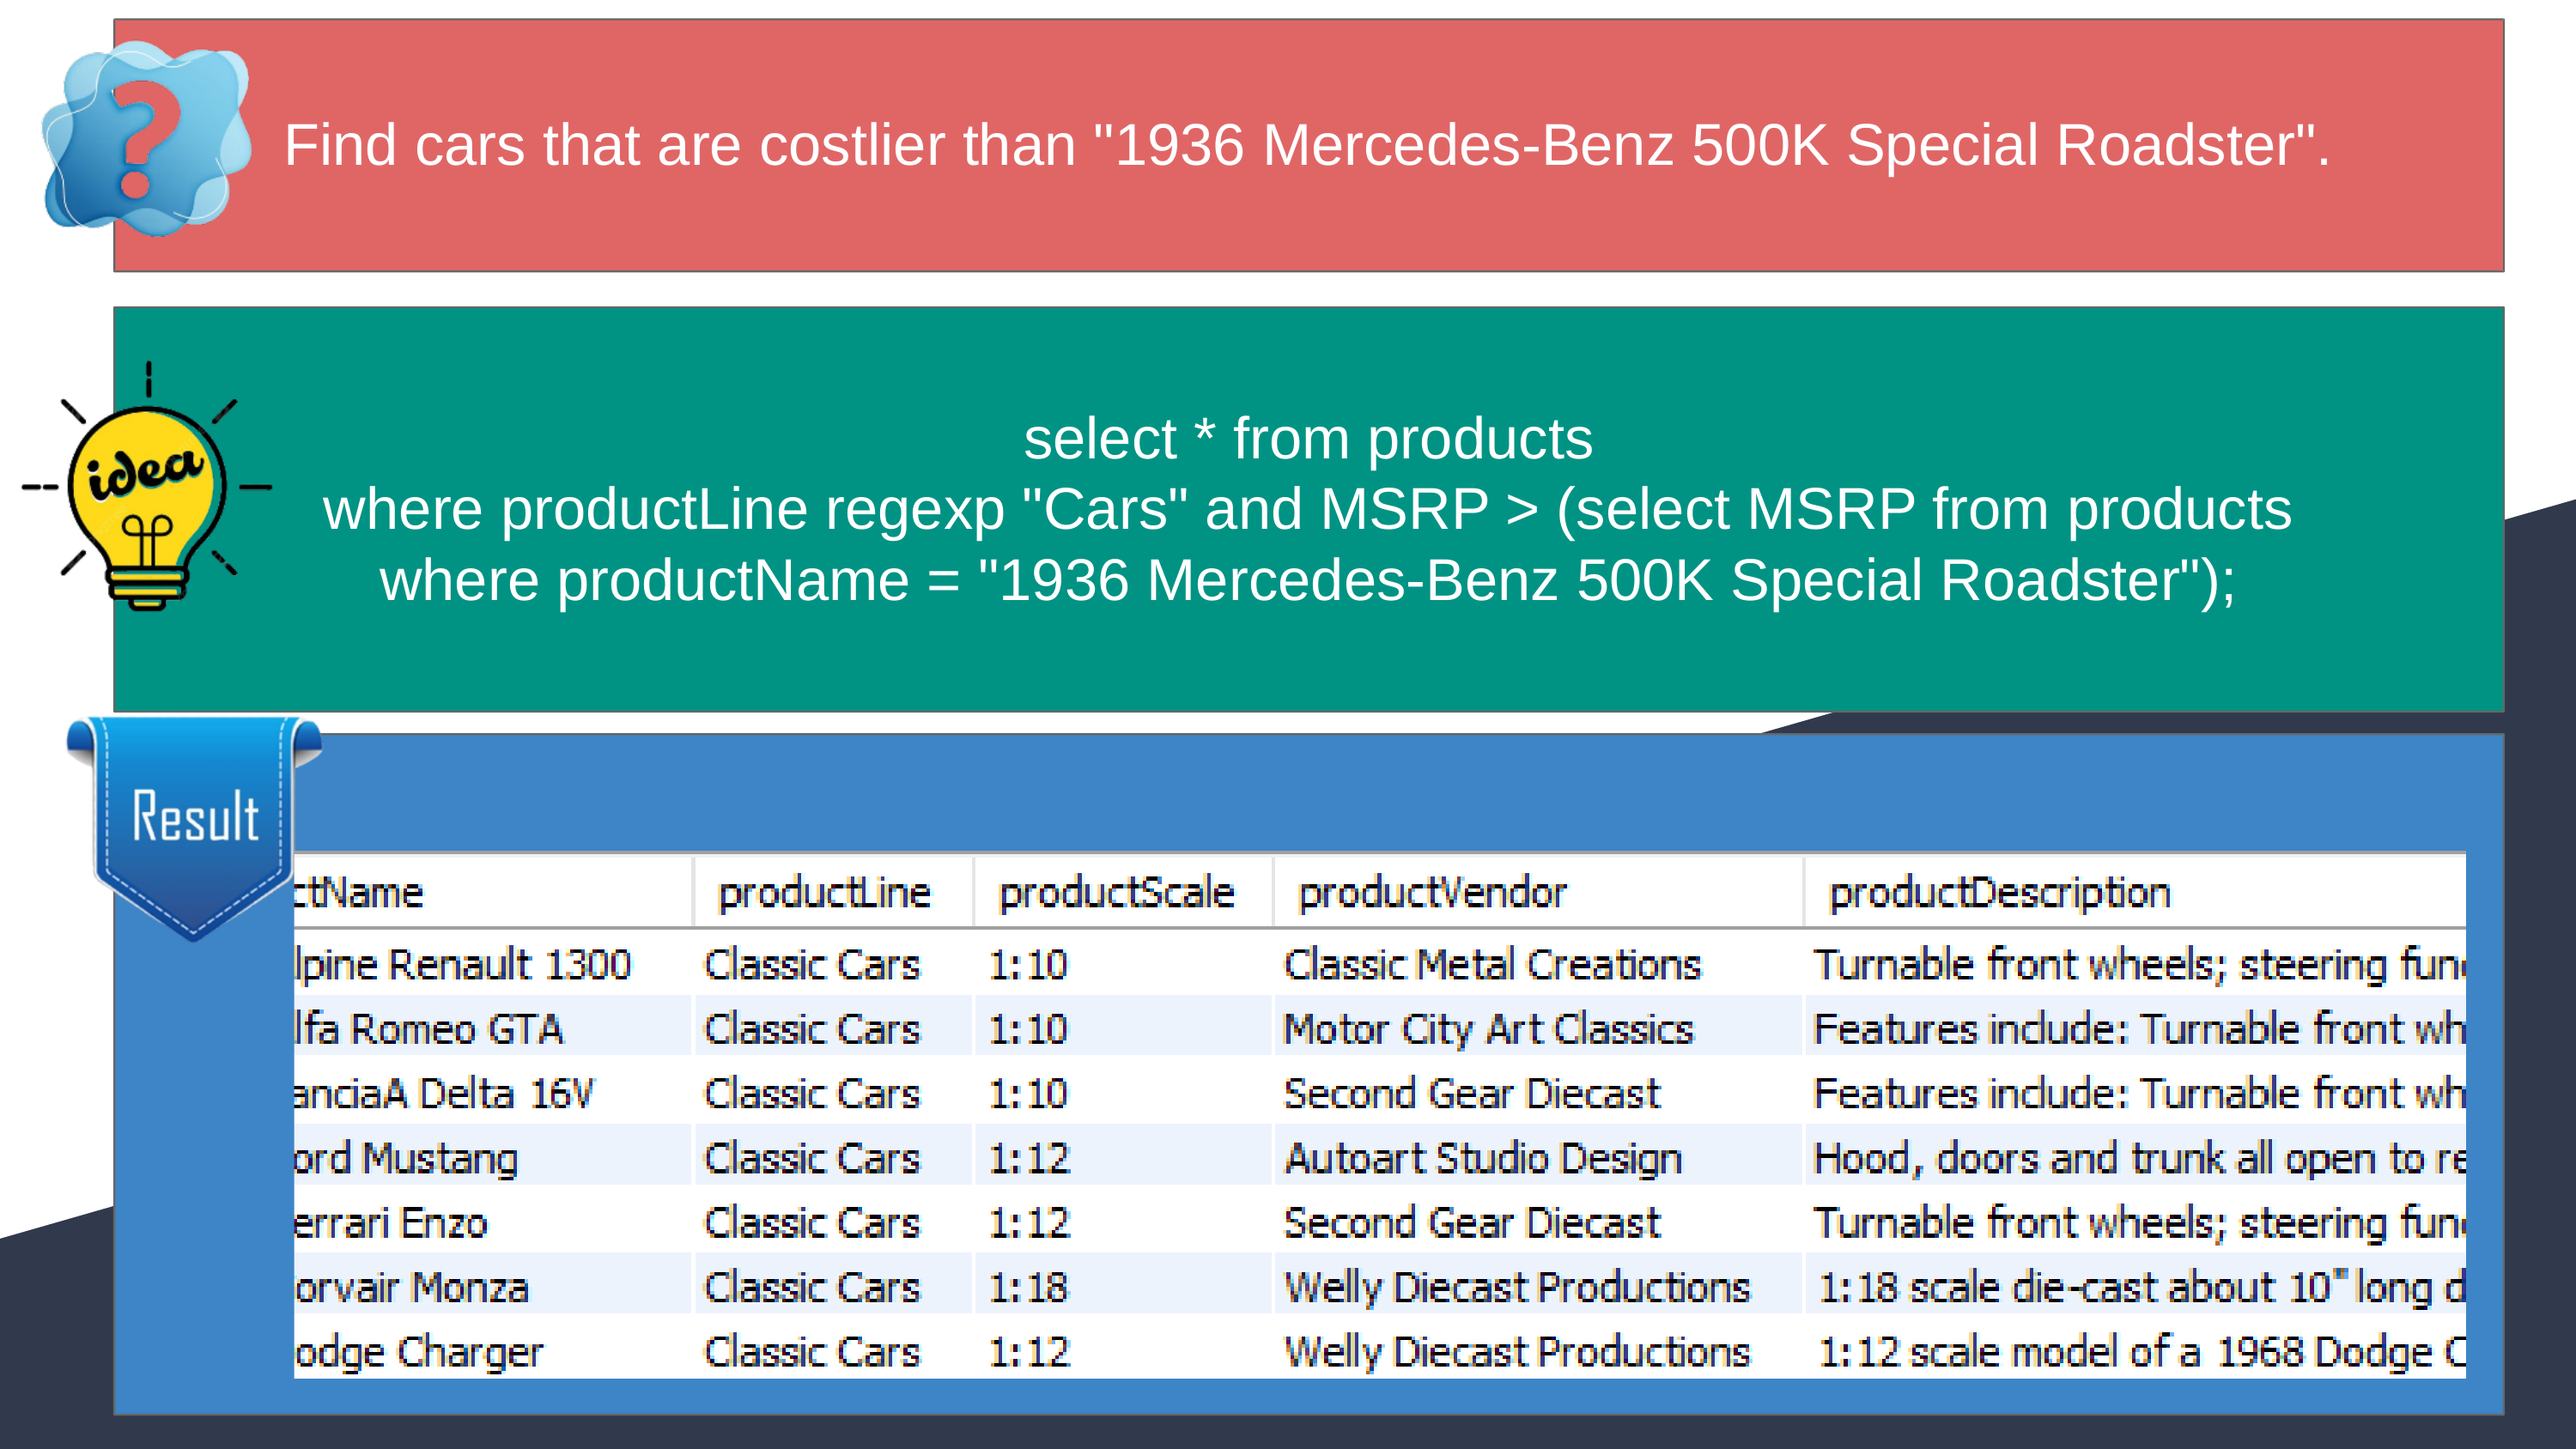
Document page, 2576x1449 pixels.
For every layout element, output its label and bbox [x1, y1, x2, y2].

text_box [112, 18, 2506, 273]
text_box [0, 0, 2576, 1240]
text_box [112, 306, 2506, 713]
text_box [112, 732, 2506, 1416]
